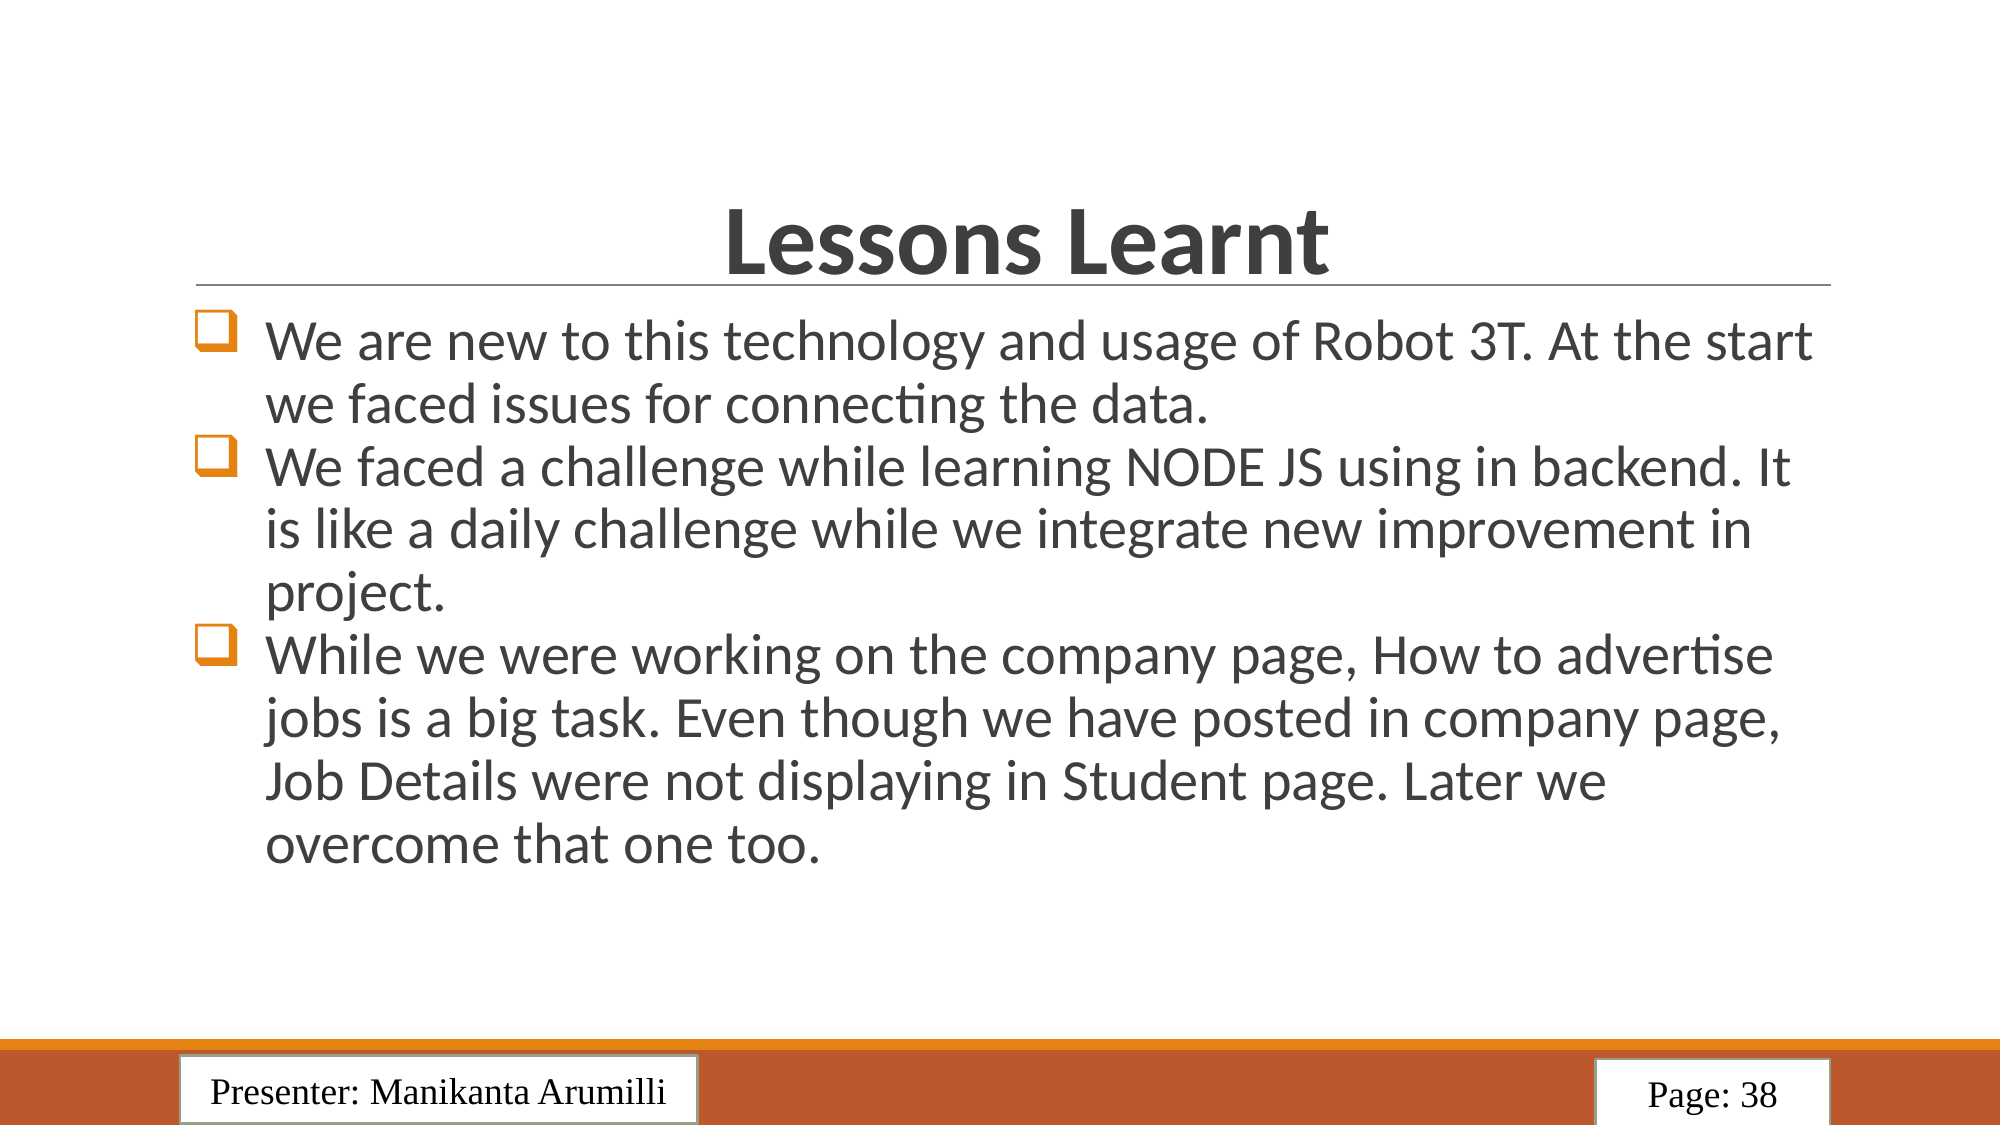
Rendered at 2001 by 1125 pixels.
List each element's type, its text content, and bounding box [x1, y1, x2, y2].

list We are new to this technology and usage of Robot 3T. At the start we faced issues for connecting the data. We faced a challenge while learning NODE JS using in backend. It is like a daily challenge while we integrate new improvement in project. While we were working on the company page, How to advertise jobs is a big task. Even though we have posted in company page, Job Details were not displaying in Student page. Later we overcome that one too. [180, 302, 1830, 963]
title Lessons Learnt [157, 64, 1808, 303]
text_box Page: 38 [1595, 1058, 1830, 1125]
text_box Presenter: Manikanta Arumilli [179, 1055, 698, 1124]
